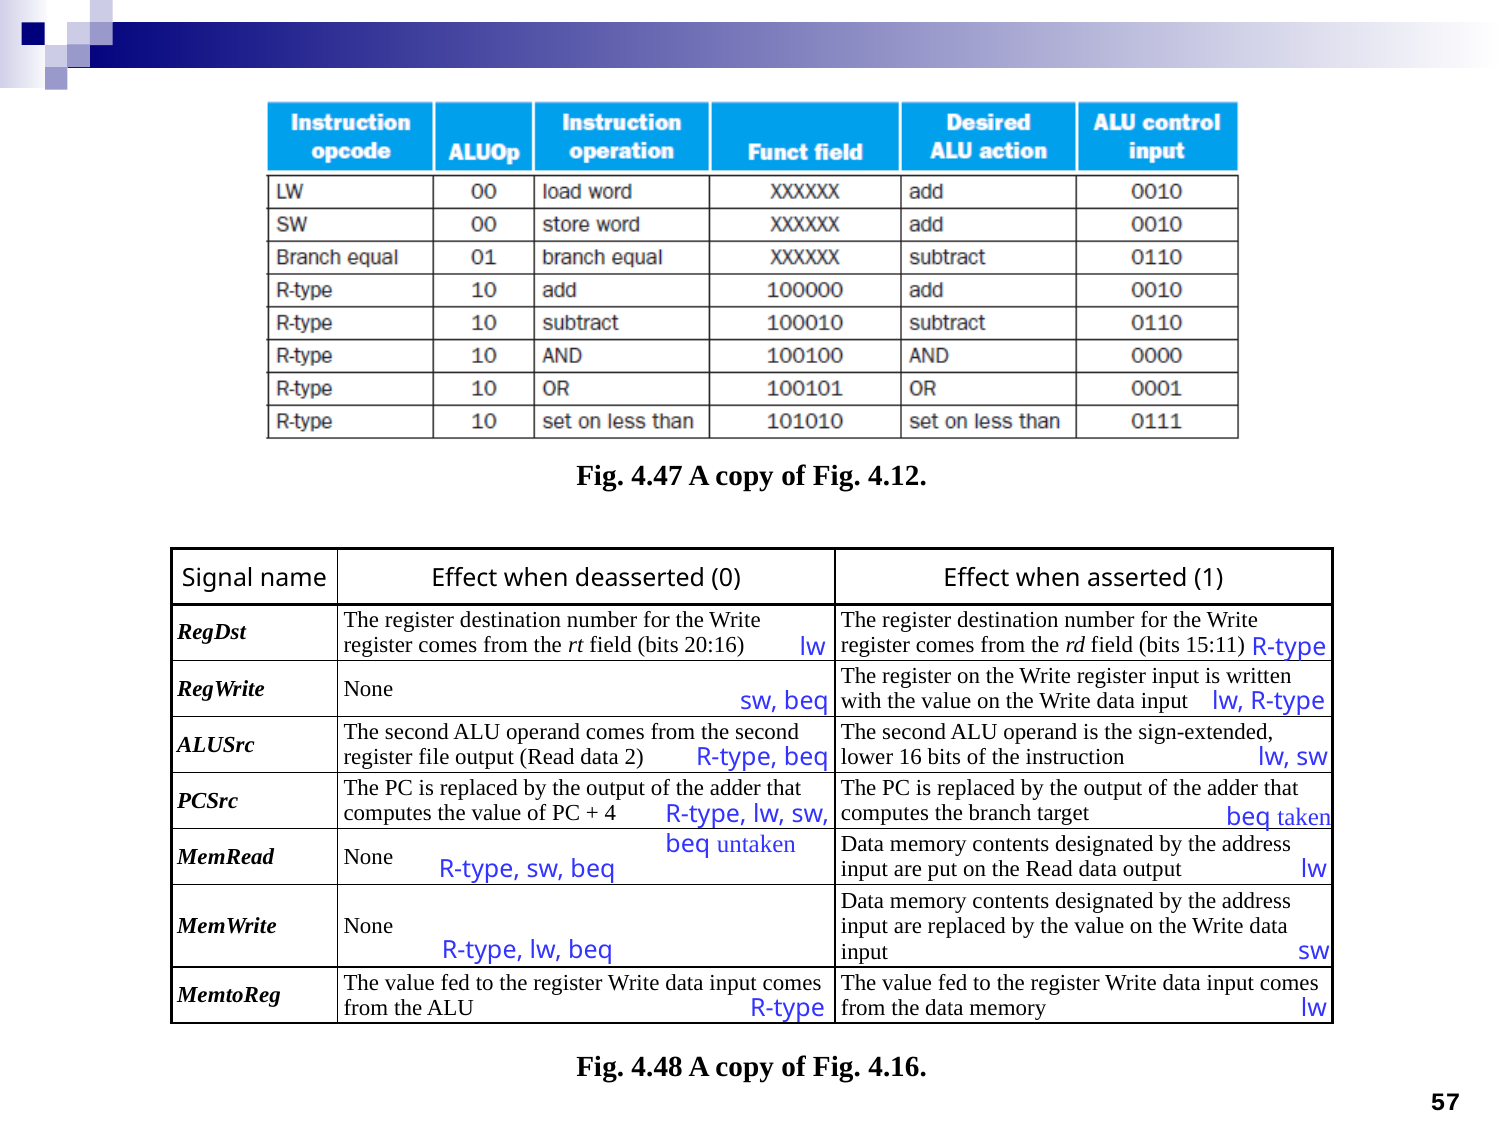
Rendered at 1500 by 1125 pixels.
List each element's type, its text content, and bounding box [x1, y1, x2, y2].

table_header Effect when deasserted (0) [338, 550, 834, 603]
table_cell None [338, 885, 834, 966]
table_cell The PC is replaced by the output of the adder that computes the branch target [836, 773, 1331, 828]
table_cell None [338, 829, 834, 884]
table_cell The PC is replaced by the output of the adder that computes the value of PC + 4 [338, 773, 834, 828]
table_cell PCSrc [173, 773, 337, 828]
text_box R-type, lw, beq [431, 933, 624, 964]
table_cell The register on the Write register input is written with the value on the Write data input [836, 661, 1331, 716]
table_cell MemtoReg [173, 968, 337, 1022]
table_cell RegWrite [173, 661, 337, 716]
text_box R-type, sw, beq [431, 852, 624, 883]
text_box Fig. 4.47 A copy of Fig. 4.12. [564, 456, 939, 492]
table_cell RegDst [173, 606, 337, 660]
table_header Signal name [173, 550, 337, 603]
table_cell The value fed to the register Write data input comes from the ALU [338, 968, 834, 1022]
table_cell The register destination number for the Write register comes from the rt field (bits 20:16) [338, 606, 834, 660]
text_box Fig. 4.48 A copy of Fig. 4.16. [568, 1047, 935, 1083]
table_cell The second ALU operand is the sign-extended, lower 16 bits of the instruction [836, 717, 1331, 772]
text_box R-type, lw, sw, beq untaken [661, 797, 834, 858]
table_header Effect when asserted (1) [836, 550, 1331, 603]
text_box lw [1293, 991, 1335, 1022]
table_cell Data memory contents designated by the address input are put on the Read data output [836, 829, 1331, 884]
table_cell ALUSrc [173, 717, 337, 772]
text_box R-type [1243, 630, 1335, 661]
table_cell The value fed to the register Write data input comes from the data memory [836, 968, 1331, 1022]
text_box lw, sw [1251, 740, 1335, 771]
picture [258, 96, 1245, 445]
table_cell The second ALU operand comes from the second register file output (Read data 2) [338, 717, 834, 772]
table_cell The register destination number for the Write register comes from the rd field (bits 15:11) [836, 606, 1331, 660]
slide_number 57 [1393, 1082, 1498, 1118]
text_box lw, R-type [1202, 684, 1335, 715]
table_cell MemWrite [173, 885, 337, 966]
text_box lw [1293, 852, 1335, 883]
text_box lw [792, 630, 834, 661]
text_box sw [1293, 934, 1335, 965]
text_box sw, beq [735, 684, 834, 715]
text_box R-type, beq [691, 740, 834, 771]
table_cell Data memory contents designated by the address input are replaced by the value on the Write data input [836, 885, 1331, 966]
table_cell MemRead [173, 829, 337, 884]
table_cell None [338, 661, 834, 716]
text_box beq taken [1222, 800, 1335, 831]
text_box R-type [741, 991, 834, 1022]
